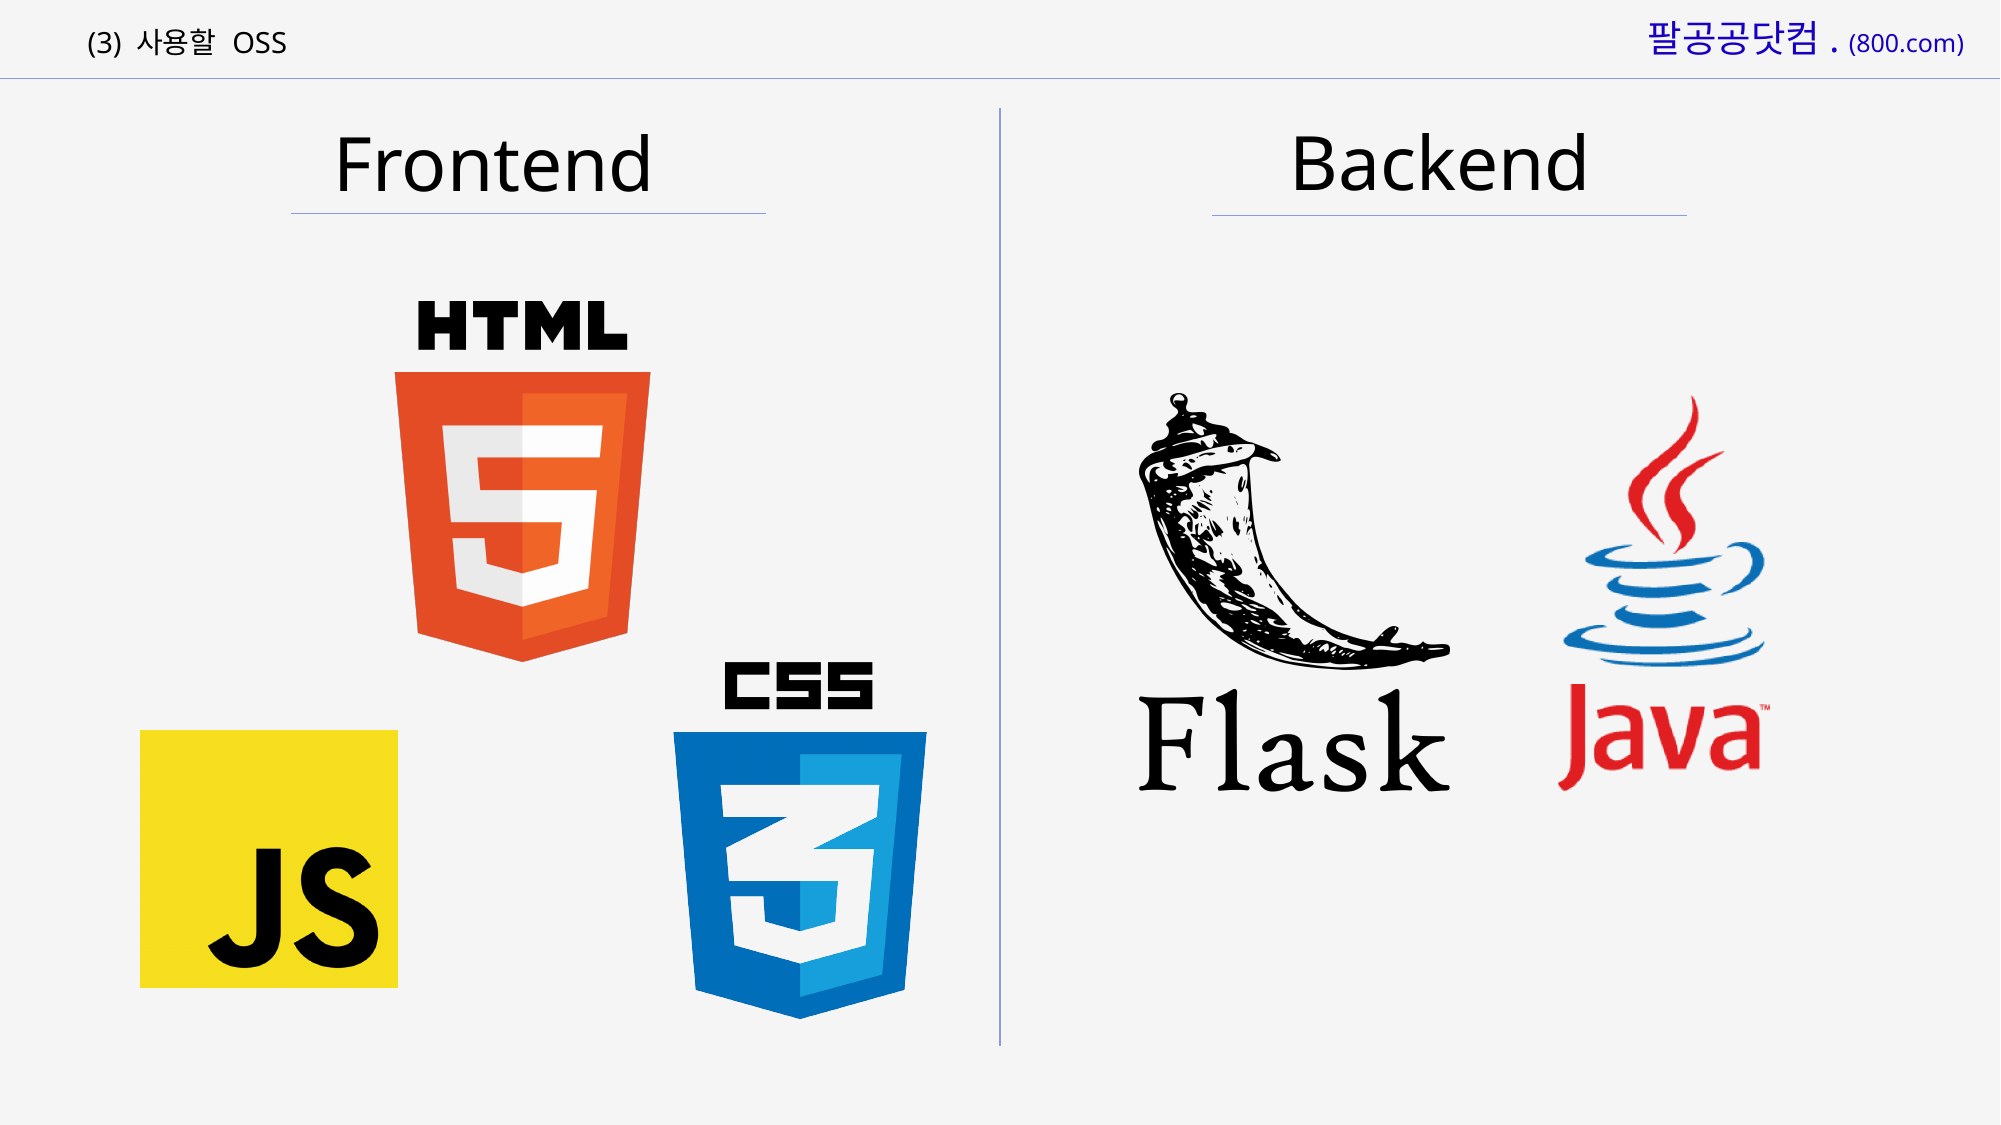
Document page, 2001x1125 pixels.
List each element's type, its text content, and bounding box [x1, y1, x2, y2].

text_box Backend [1275, 107, 1852, 213]
picture [1139, 360, 1897, 826]
text_box Frontend [318, 109, 817, 215]
text_box (3) 사용할 OSS [72, 17, 441, 67]
picture [342, 301, 979, 1047]
picture [97, 730, 441, 988]
text_box 팔공공닷컴. (800.com) [1633, 7, 2000, 67]
